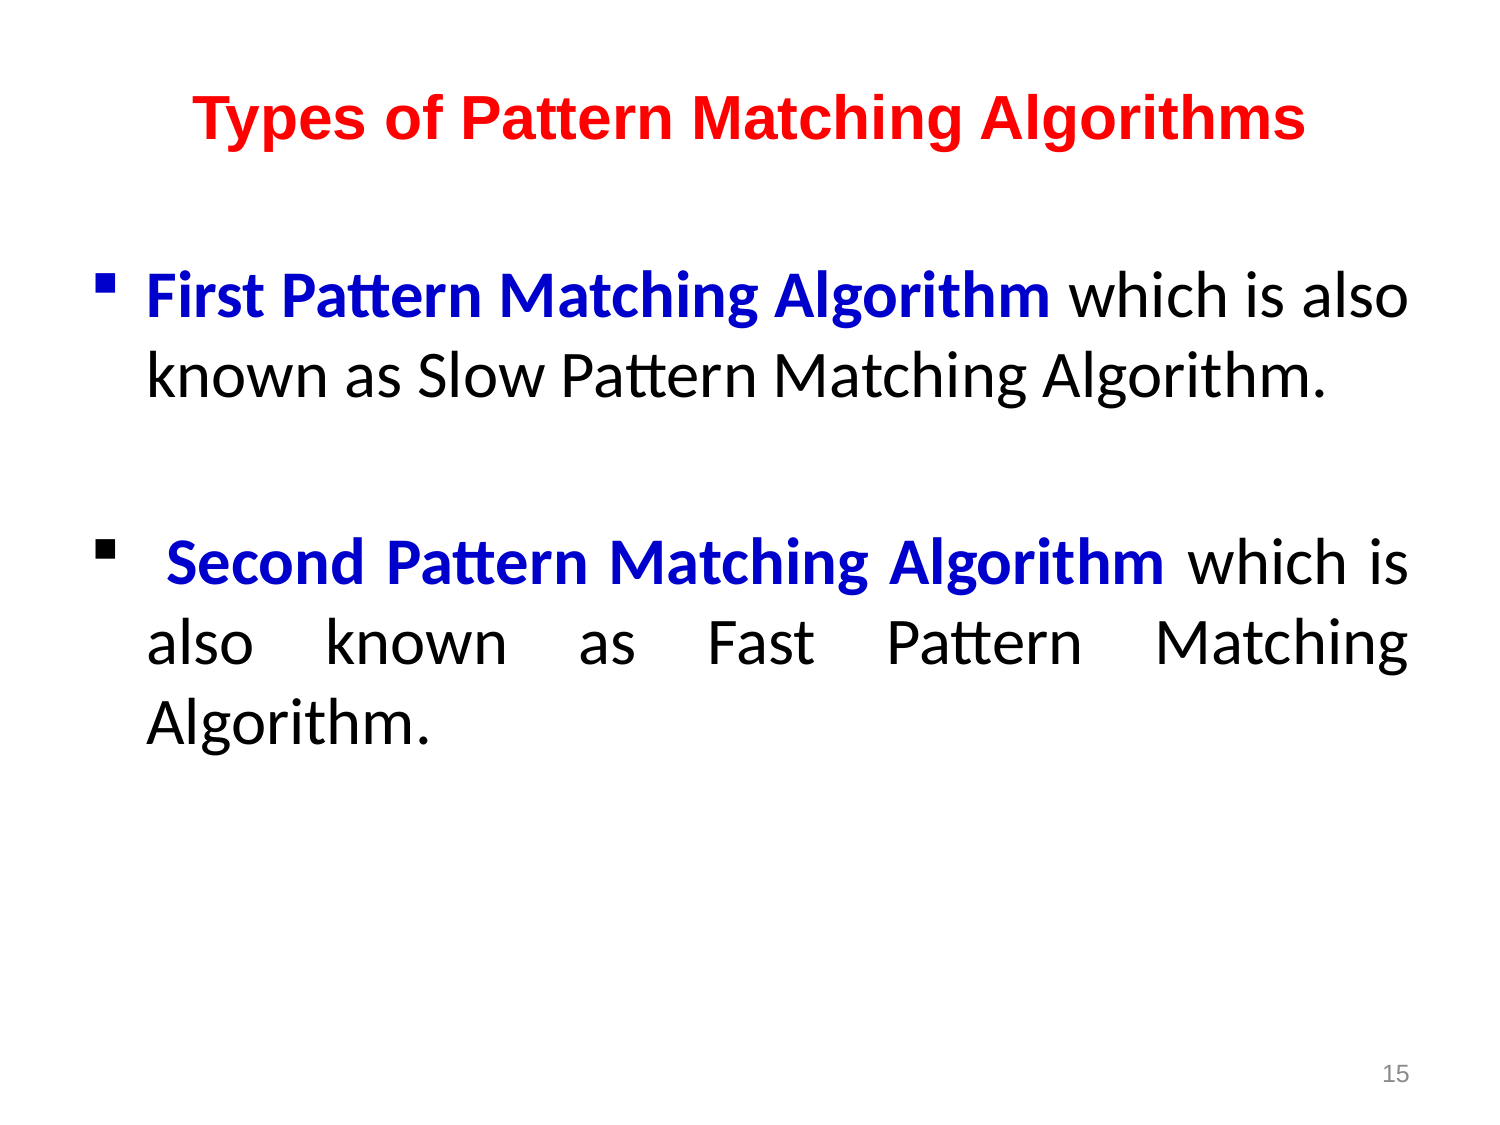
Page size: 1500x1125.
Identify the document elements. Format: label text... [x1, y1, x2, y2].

slide_number 15 [1074, 1042, 1425, 1103]
title Types of Pattern Matching Algorithms [75, 45, 1425, 185]
list First Pattern Matching Algorithm which is also known as Slow Pattern Matching Algorithm. Second Pattern Matching Algorithm which is also known as Fast Pattern Matching Algorithm. [75, 243, 1425, 1047]
